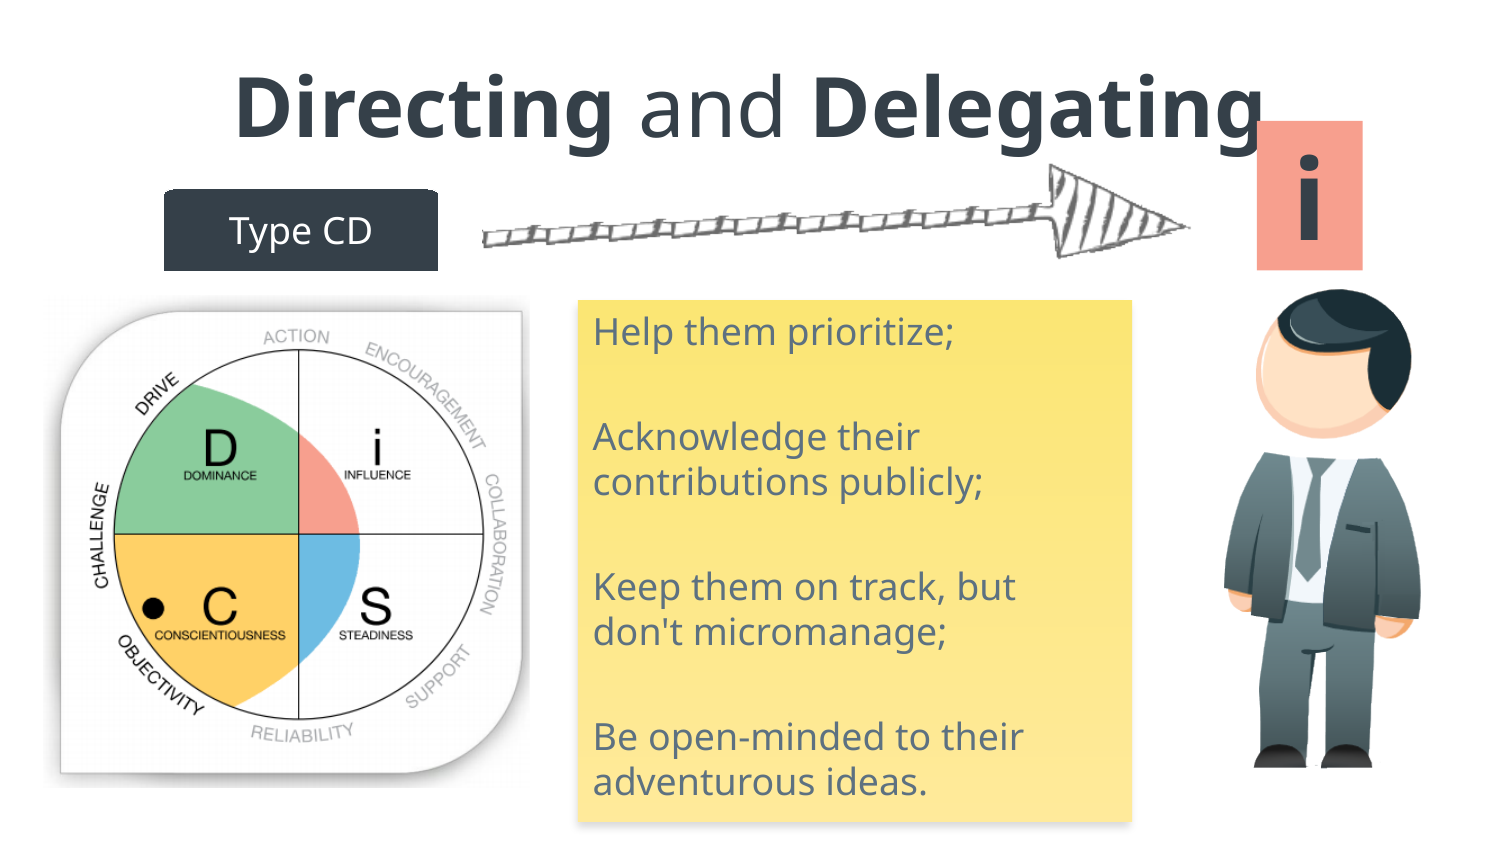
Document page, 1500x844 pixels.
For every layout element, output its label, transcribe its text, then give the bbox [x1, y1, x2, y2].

picture [482, 159, 1196, 267]
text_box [577, 300, 1133, 823]
picture [1224, 284, 1425, 776]
text_box Type CD [163, 188, 439, 272]
text_box i [1256, 120, 1363, 271]
title Directing and Delegating [50, 33, 1450, 175]
picture [42, 294, 533, 788]
